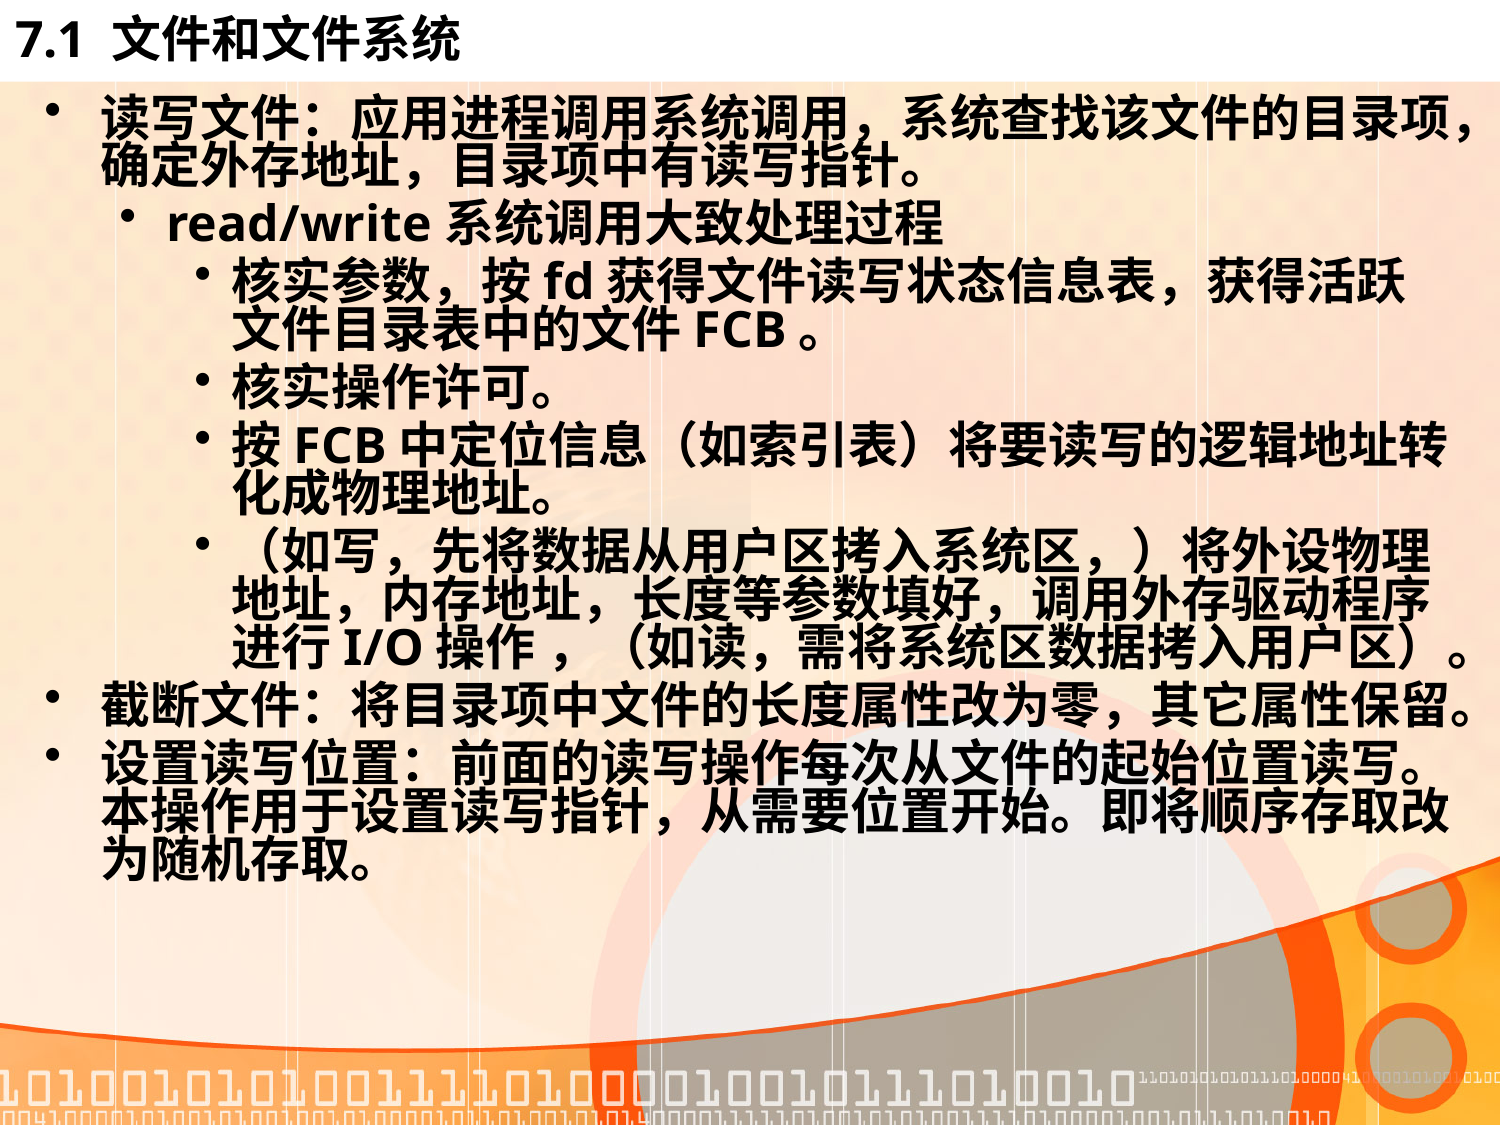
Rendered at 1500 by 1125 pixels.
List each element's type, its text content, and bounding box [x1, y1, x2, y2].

picture [0, 82, 1500, 1125]
title 7.1 文件和文件系统 [0, 0, 1500, 76]
list 读写文件：应用进程调用系统调用，系统查找该文件的目录项，确定外存地址，目录项中有读写指针。 read/write系统调用大致处理过程 核实参数，按fd获得文件读写状态信息表，获得活跃文件目录表中的文件FCB。 核实操作许可。 按FCB中定位信息（如索引表）将要读写的逻辑地址转化成物理地址。 （如写，先将数据从用户区拷入系统区，）将外设物理地址，内存地址，长度等参数填好，调用外存驱动程序进行I/O操作 ，（如读，需将系统区数据拷入用户区）。 截断文件：将目录项中文件的长度属性改为零，其它属性保留。 设置读写位置：前面的读写操作每次从文件的起始位置读写。本操作用于设置读写指针，从需要位置开始。即将顺序存取改为随机存取。 [29, 89, 1471, 1083]
